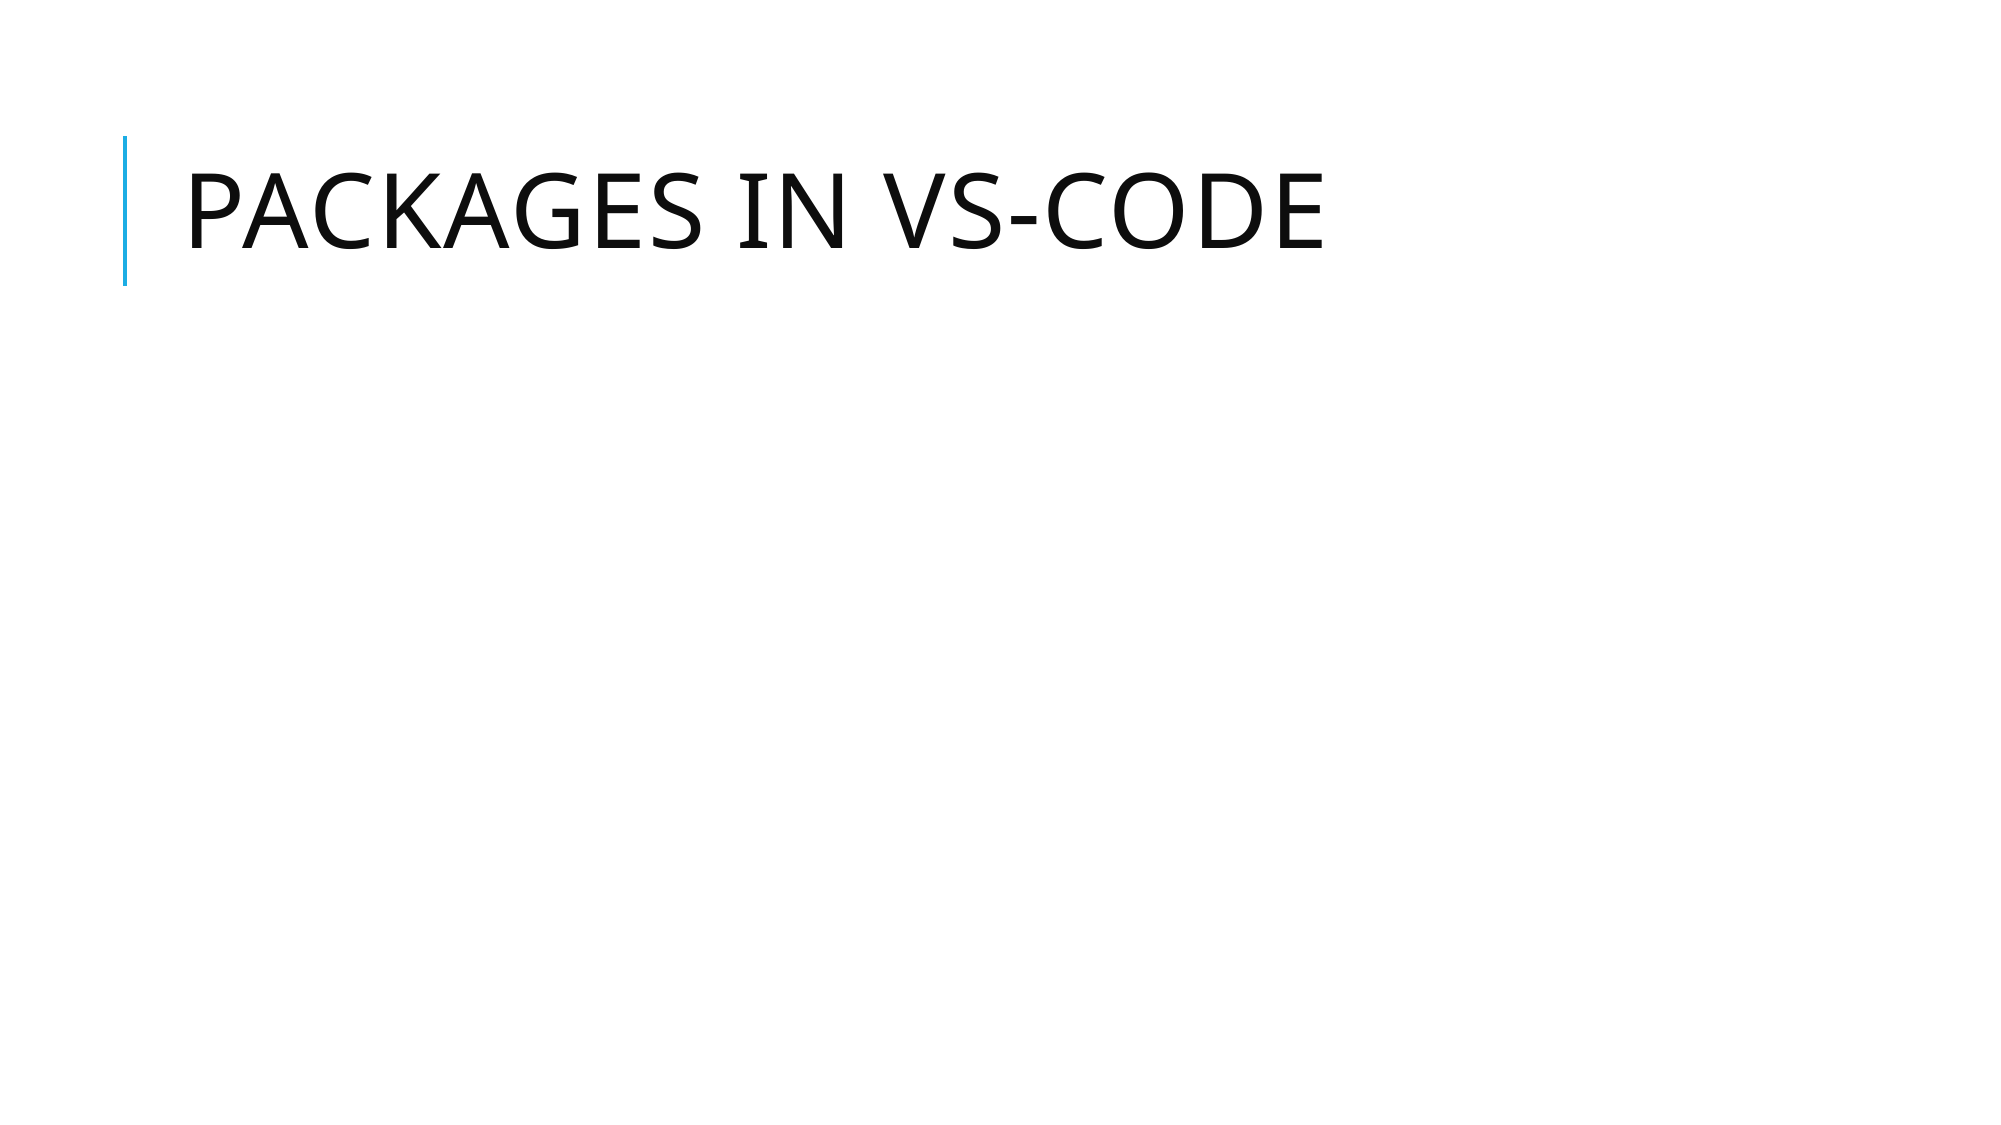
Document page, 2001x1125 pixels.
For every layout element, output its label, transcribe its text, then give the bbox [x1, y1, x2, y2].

title Packages in vs-code [168, 96, 1763, 342]
